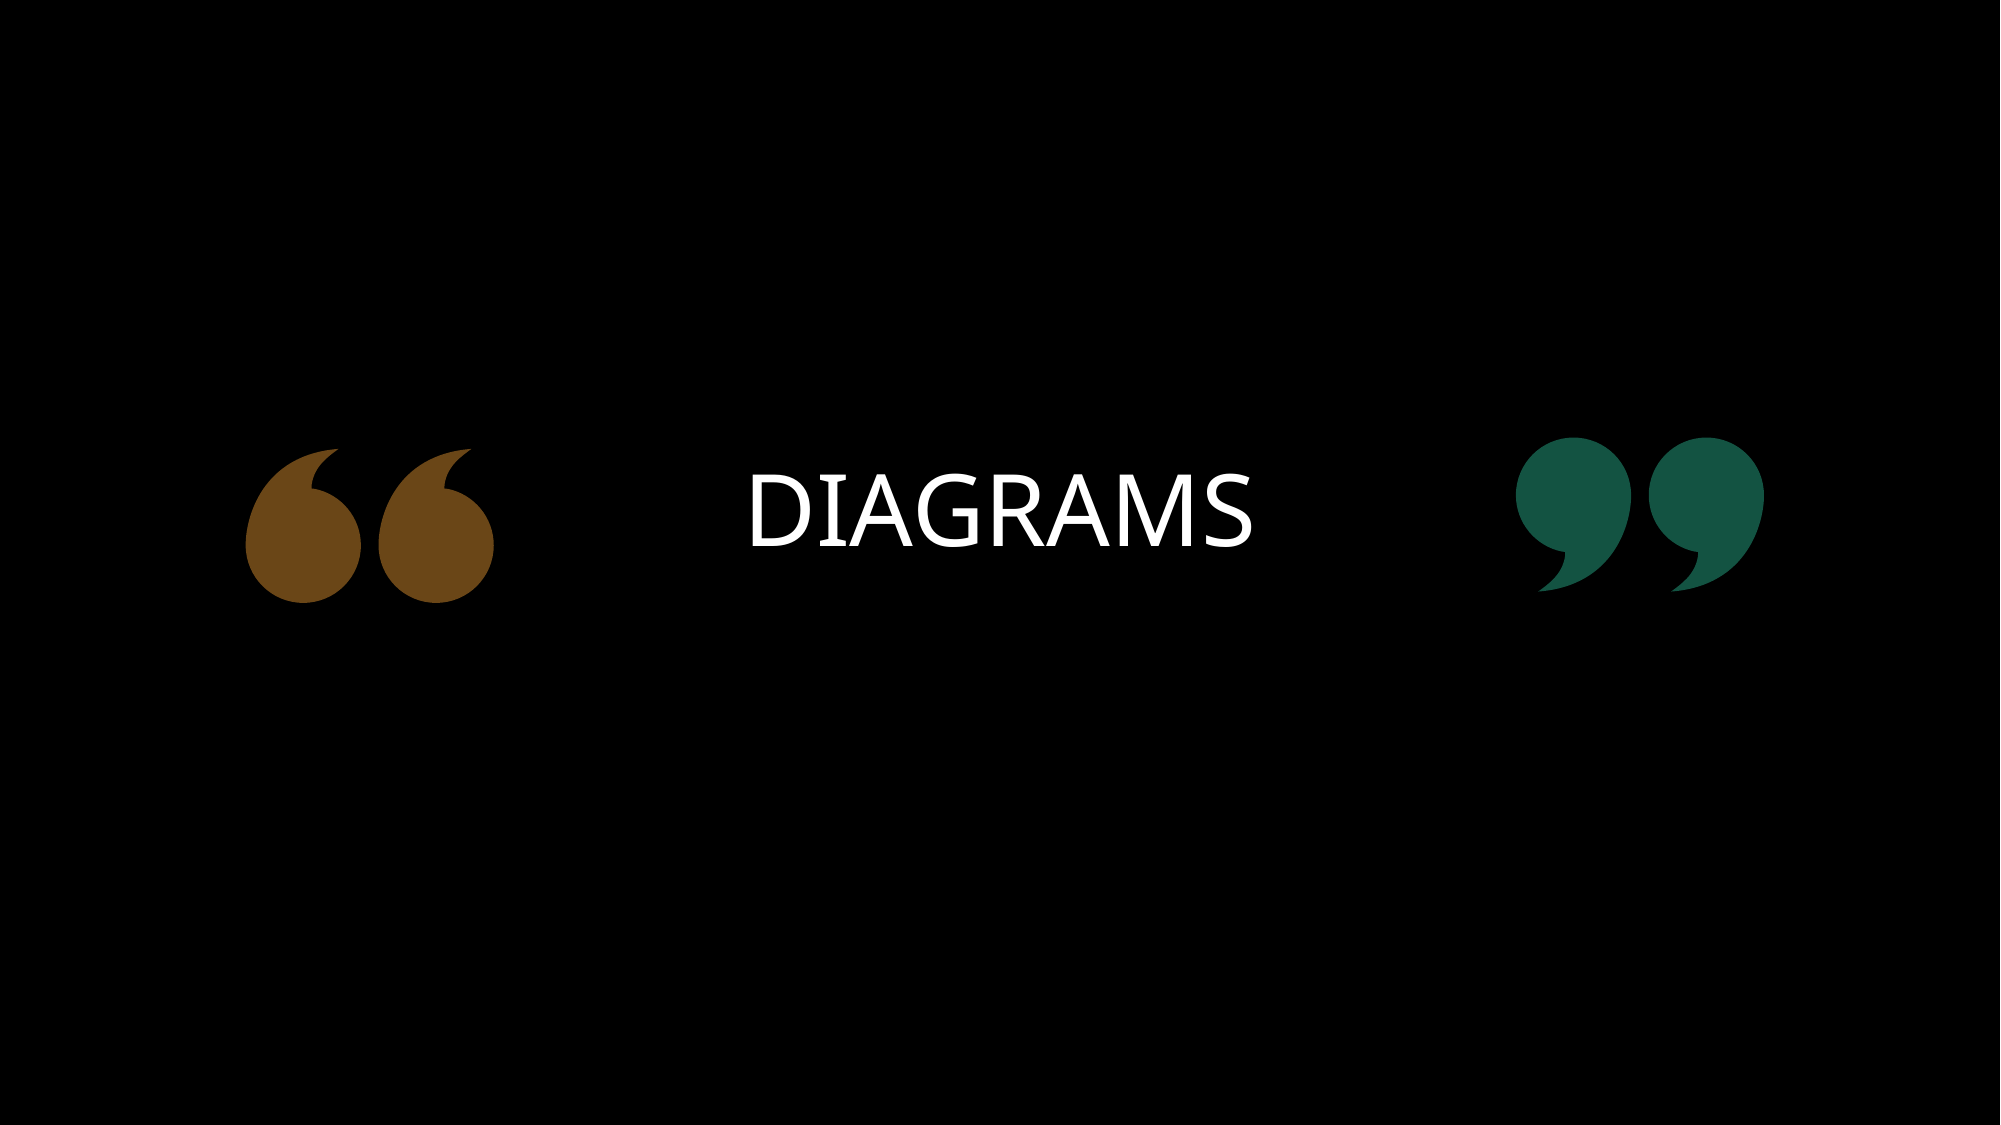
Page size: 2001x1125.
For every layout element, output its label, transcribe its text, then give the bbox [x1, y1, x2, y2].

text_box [1515, 437, 1765, 592]
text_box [245, 448, 494, 604]
title DIAGRAMS [249, 421, 1750, 576]
